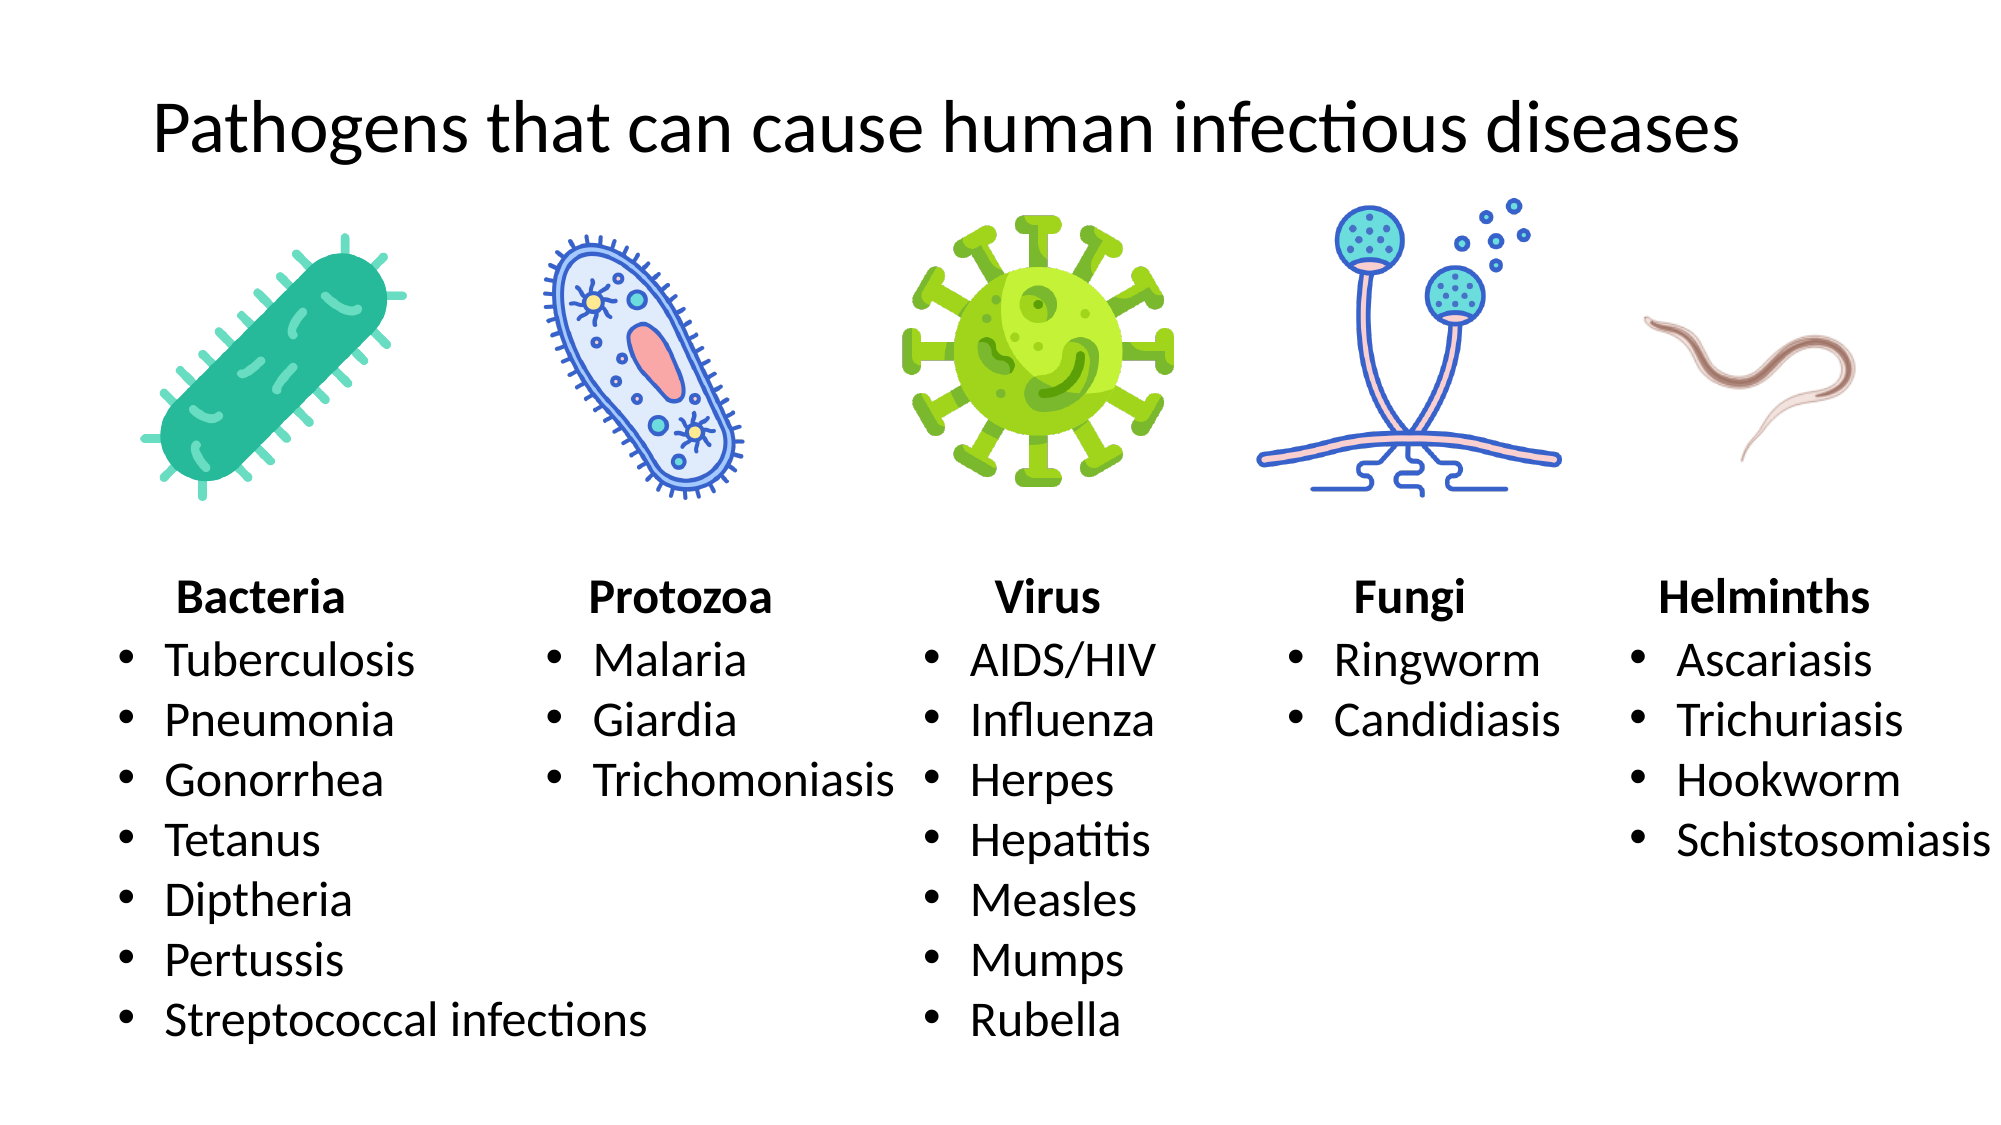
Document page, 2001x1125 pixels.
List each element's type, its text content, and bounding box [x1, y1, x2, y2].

picture [888, 201, 1188, 501]
text_box Tuberculosis Pneumonia Gonorrhea Tetanus Diptheria Pertussis Streptococcal infections [102, 619, 663, 1054]
picture [140, 233, 407, 501]
text_box Virus [979, 555, 1116, 619]
text_box Helminths [1643, 555, 1886, 619]
text_box Protozoa [573, 555, 788, 619]
title Pathogens that can cause human infectious diseases [137, 59, 1863, 198]
text_box Malaria Giardia Trichomoniasis [530, 619, 908, 874]
text_box AIDS/HIV Influenza Herpes Hepatitis Measles Mumps Rubella [908, 619, 1172, 1125]
picture [1606, 193, 1893, 501]
picture [510, 233, 777, 501]
text_box Bacteria [161, 555, 362, 619]
text_box Fungi [1339, 555, 1482, 619]
text_box Ringworm Candidiasis [1272, 619, 1577, 934]
picture [1255, 193, 1563, 501]
text_box Ascariasis Trichuriasis Hookworm Schistosomiasis [1614, 619, 2000, 1054]
